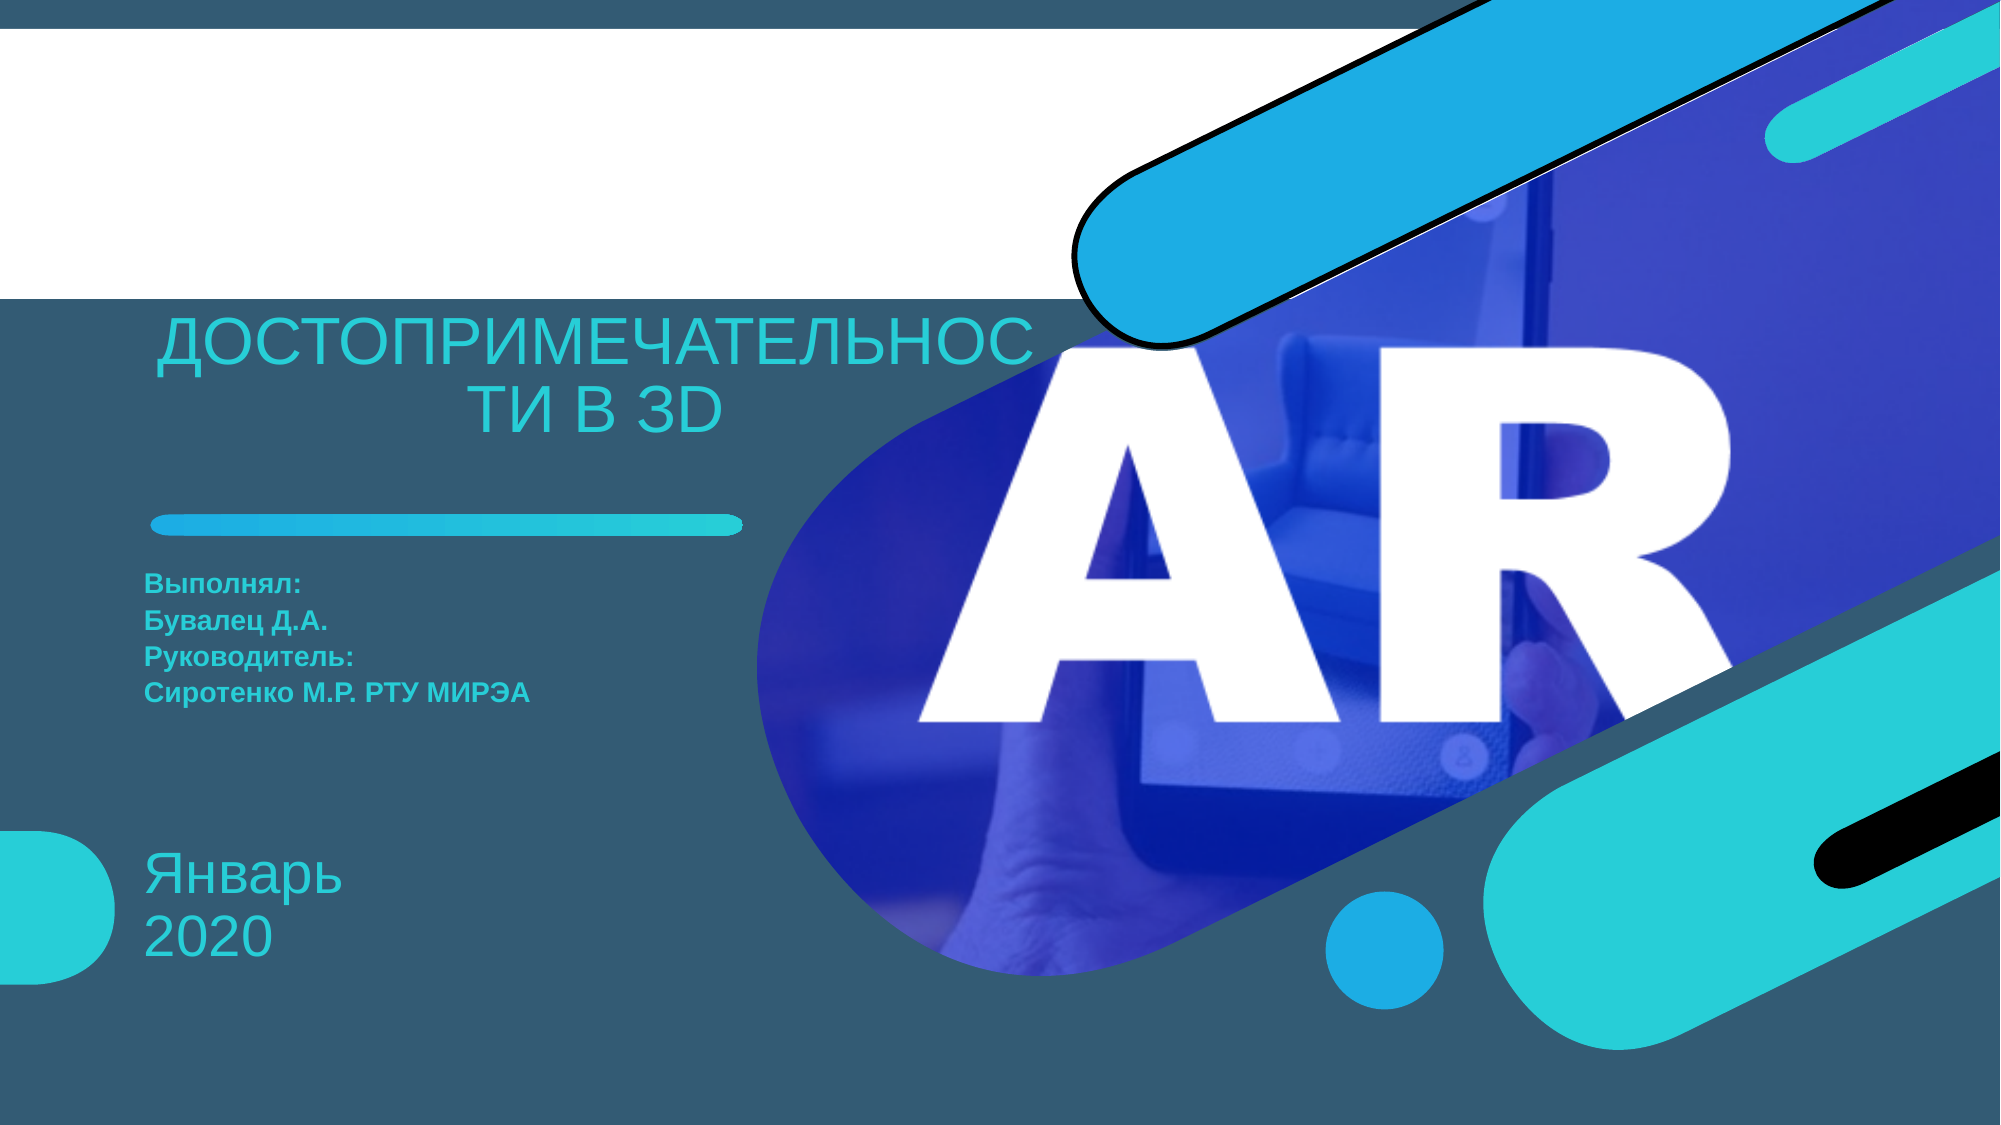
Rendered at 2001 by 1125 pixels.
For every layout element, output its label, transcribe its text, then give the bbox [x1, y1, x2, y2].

picture [756, 0, 2001, 977]
list Выполнял: Бувалец Д.А. Руководитель: Сиротенко М.Р. РТУ МИРЭА [128, 561, 725, 718]
list Январь 2020 [128, 836, 846, 992]
title Достопримечательности в ЗD [128, 253, 749, 503]
